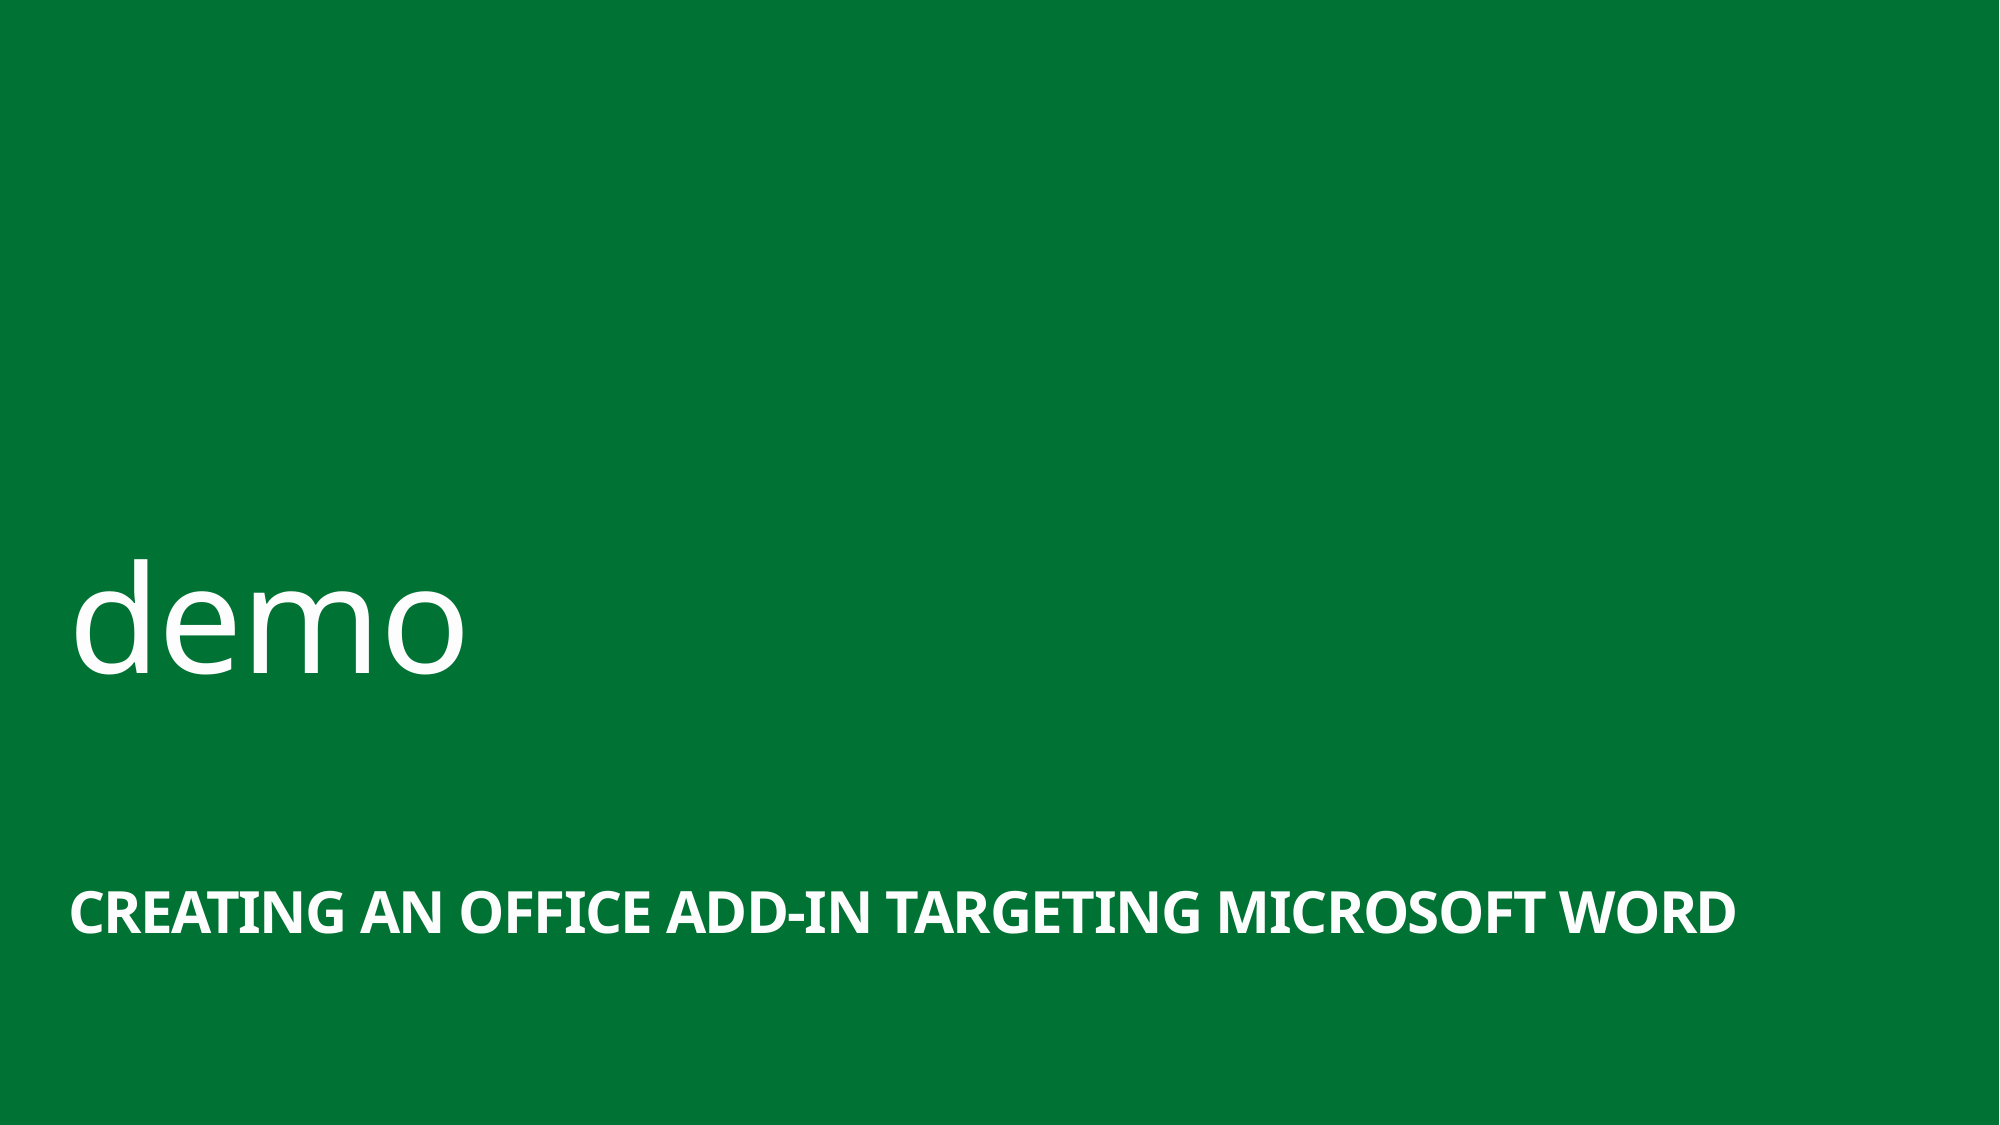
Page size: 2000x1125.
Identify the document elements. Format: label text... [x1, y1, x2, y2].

subtitle Creating an Office Add-in Targeting Microsoft Word [68, 782, 1789, 1046]
list demo [68, 511, 1827, 739]
